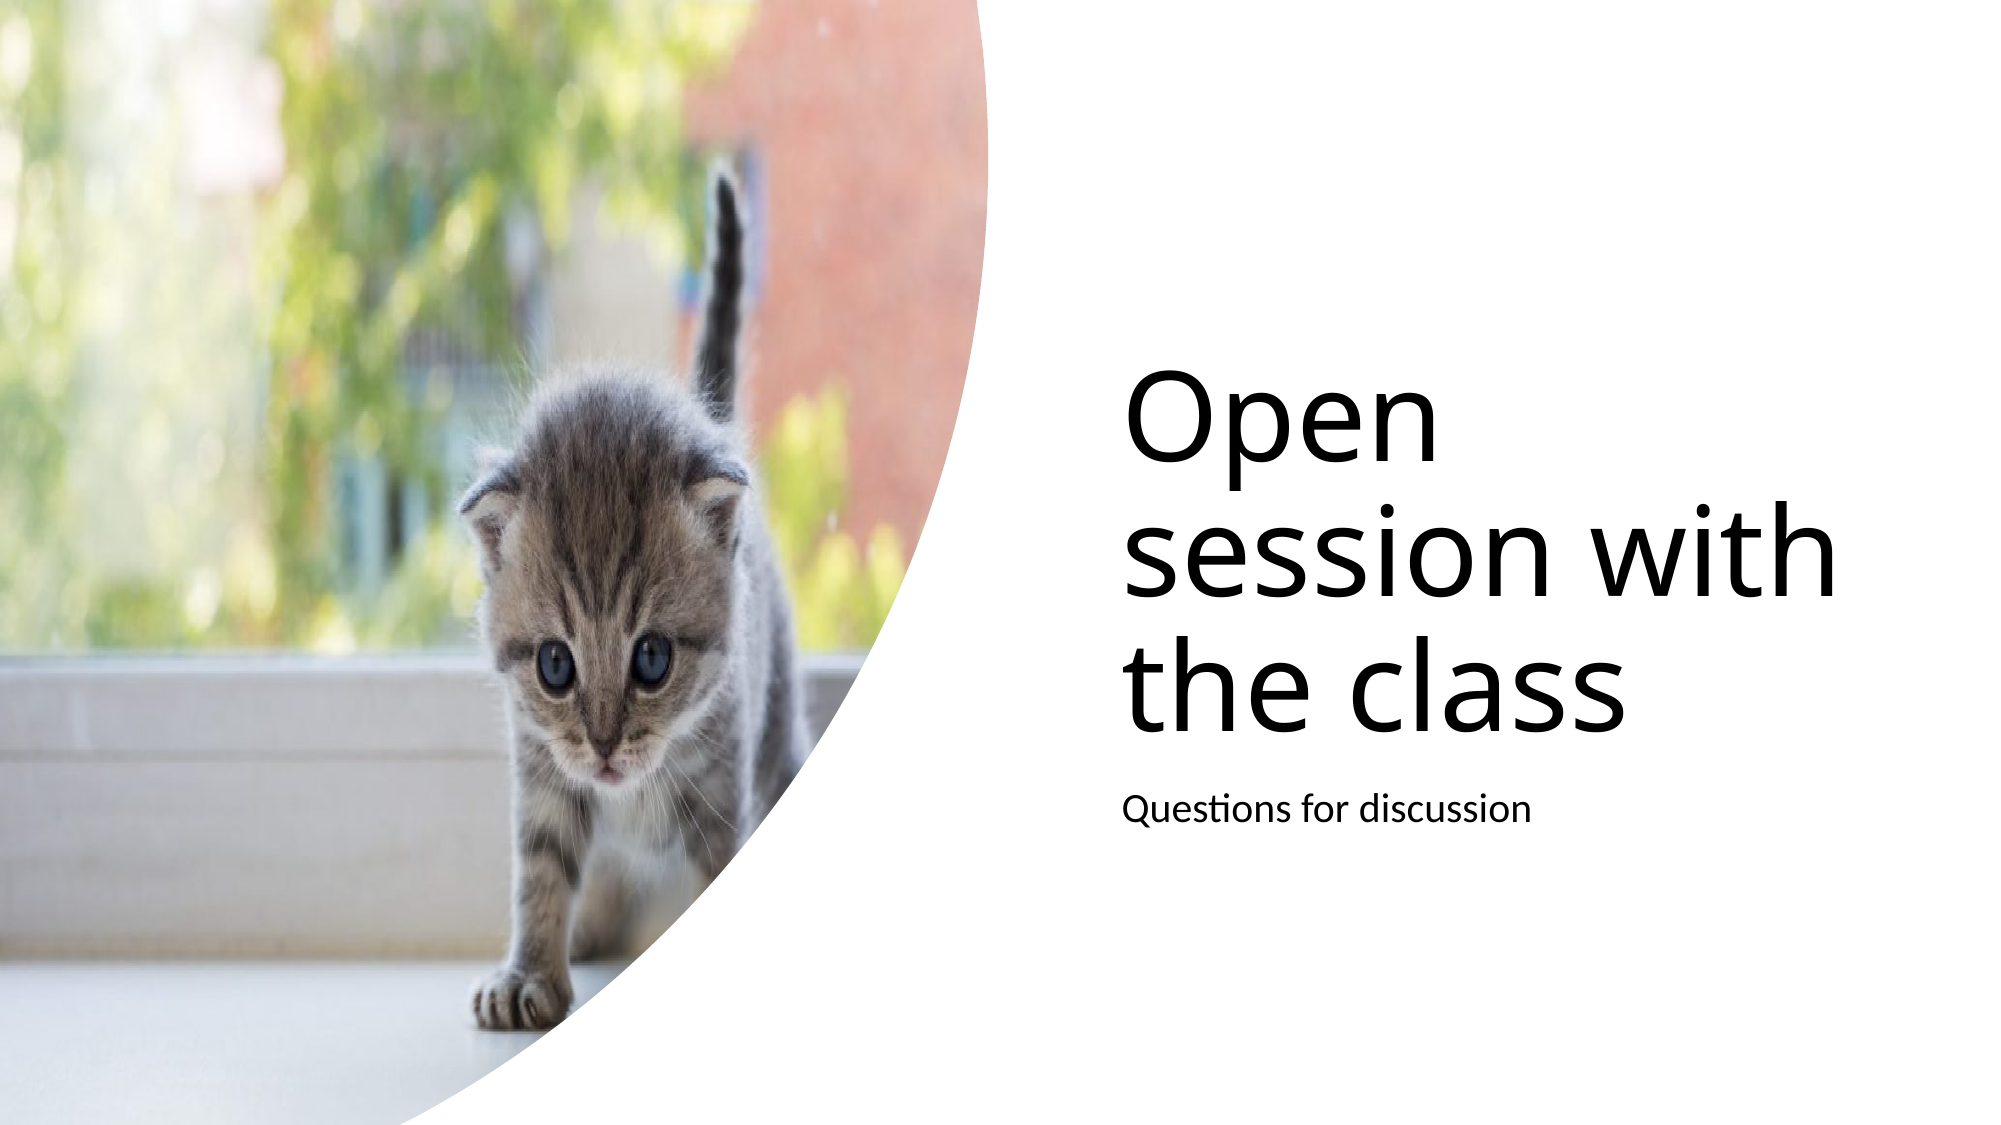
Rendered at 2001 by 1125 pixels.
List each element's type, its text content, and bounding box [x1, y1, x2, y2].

picture [0, 0, 989, 1125]
list Questions for discussion [1106, 779, 1869, 968]
title Open session with the class [1106, 292, 1869, 767]
